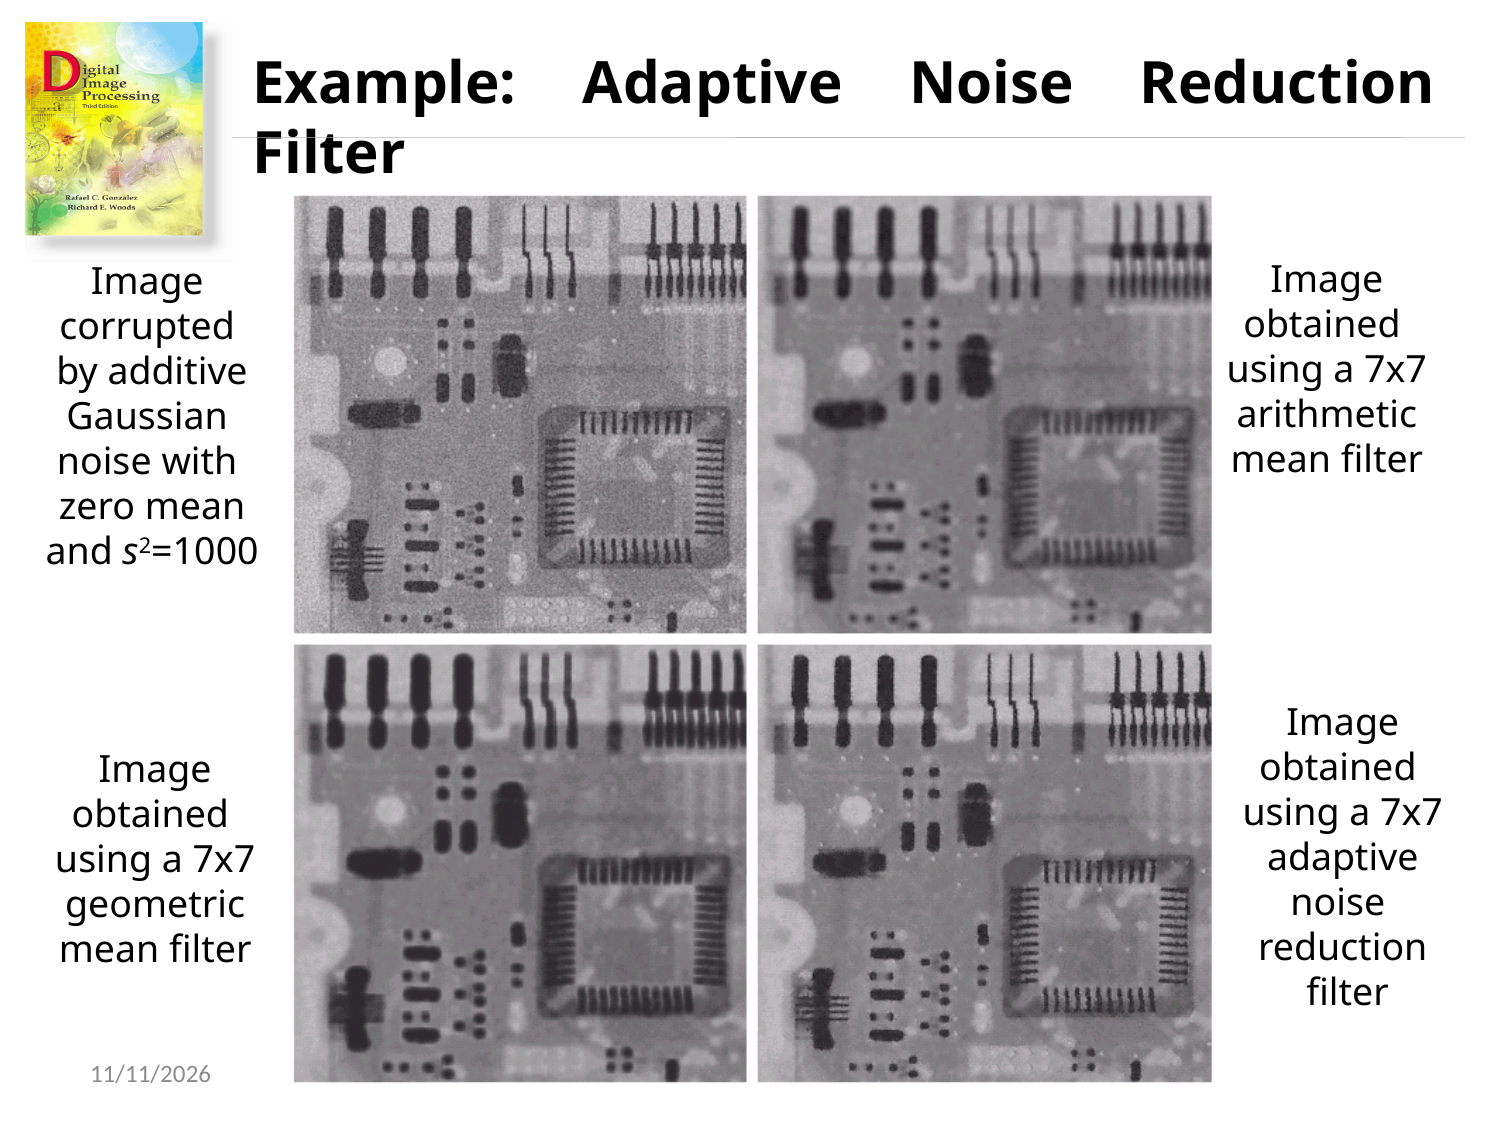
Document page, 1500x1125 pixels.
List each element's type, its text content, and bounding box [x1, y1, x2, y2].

picture [281, 189, 1219, 1088]
text_box Example: Adaptive Noise Reduction Filter [237, 138, 1450, 193]
text_box Image obtained using a 7x7 adaptive noise reduction filter [1223, 690, 1474, 1021]
text_box Example: Adaptive Noise Reduction Filter [237, 37, 1450, 137]
text_box 9/25/2023 [75, 1042, 425, 1103]
picture [24, 22, 233, 263]
text_box Image obtained using a 7x7 arithmetic mean filter [1223, 247, 1442, 488]
text_box Image corrupted by additive Gaussian noise with zero mean and s2=1000 [7, 249, 275, 580]
text_box Image obtained using a 7x7 geometric mean filter [24, 737, 275, 978]
